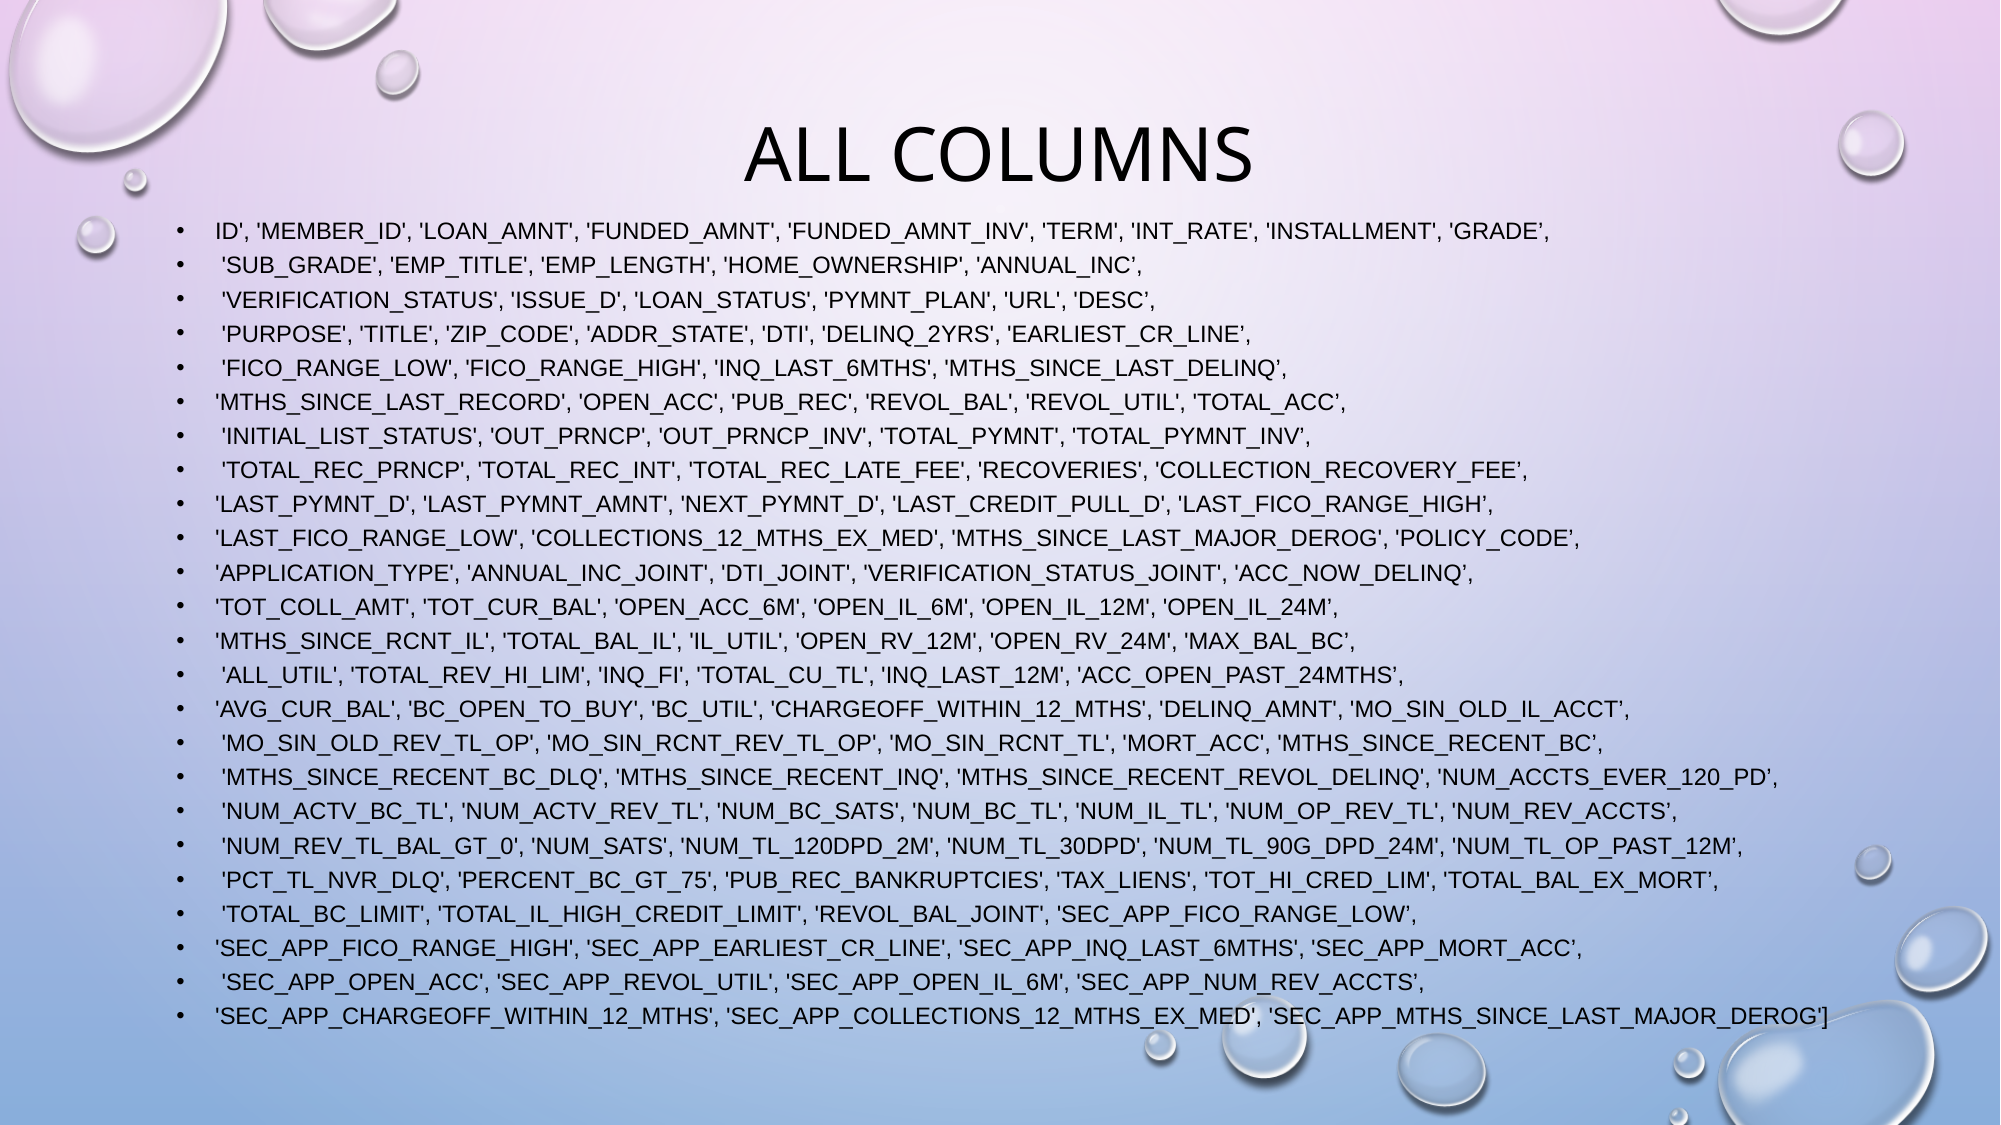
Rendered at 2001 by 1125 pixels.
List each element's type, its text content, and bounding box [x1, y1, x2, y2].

picture [0, 0, 2000, 1125]
title All columns [149, 101, 1851, 213]
list id', 'member_id', 'loan_amnt', 'funded_amnt', 'funded_amnt_inv', 'term', 'int_rate', 'installment', 'grade’, 'sub_grade', 'emp_title', 'emp_length', 'home_ownership', 'annual_inc’, 'verification_status', 'issue_d', 'loan_status', 'pymnt_plan', 'url', 'desc’, 'purpose', 'title', 'zip_code', 'addr_state', 'dti', 'delinq_2yrs', 'earliest_cr_line’, 'fico_range_low', 'fico_range_high', 'inq_last_6mths', 'mths_since_last_delinq’, 'mths_since_last_record', 'open_acc', 'pub_rec', 'revol_bal', 'revol_util', 'total_acc’, 'initial_list_status', 'out_prncp', 'out_prncp_inv', 'total_pymnt', 'total_pymnt_inv’, 'total_rec_prncp', 'total_rec_int', 'total_rec_late_fee', 'recoveries', 'collection_recovery_fee’, 'last_pymnt_d', 'last_pymnt_amnt', 'next_pymnt_d', 'last_credit_pull_d', 'last_fico_range_high’, 'last_fico_range_low', 'collections_12_mths_ex_med', 'mths_since_last_major_derog', 'policy_code’, 'application_type', 'annual_inc_joint', 'dti_joint', 'verification_status_joint', 'acc_now_delinq’, 'tot_coll_amt', 'tot_cur_bal', 'open_acc_6m', 'open_il_6m', 'open_il_12m', 'open_il_24m’, 'mths_since_rcnt_il', 'total_bal_il', 'il_util', 'open_rv_12m', 'open_rv_24m', 'max_bal_bc’, 'all_util', 'total_rev_hi_lim', 'inq_fi', 'total_cu_tl', 'inq_last_12m', 'acc_open_past_24mths’, 'avg_cur_bal', 'bc_open_to_buy', 'bc_util', 'chargeoff_within_12_mths', 'delinq_amnt', 'mo_sin_old_il_acct’, 'mo_sin_old_rev_tl_op', 'mo_sin_rcnt_rev_tl_op', 'mo_sin_rcnt_tl', 'mort_acc', 'mths_since_recent_bc’, 'mths_since_recent_bc_dlq', 'mths_since_recent_inq', 'mths_since_recent_revol_delinq', 'num_accts_ever_120_pd’, 'num_actv_bc_tl', 'num_actv_rev_tl', 'num_bc_sats', 'num_bc_tl', 'num_il_tl', 'num_op_rev_tl', 'num_rev_accts’, 'num_rev_tl_bal_gt_0', 'num_sats', 'num_tl_120dpd_2m', 'num_tl_30dpd', 'num_tl_90g_dpd_24m', 'num_tl_op_past_12m’, 'pct_tl_nvr_dlq', 'percent_bc_gt_75', 'pub_rec_bankruptcies', 'tax_liens', 'tot_hi_cred_lim', 'total_bal_ex_mort’, 'total_bc_limit', 'total_il_high_credit_limit', 'revol_bal_joint', 'sec_app_fico_range_low’, 'sec_app_fico_range_high', 'sec_app_earliest_cr_line', 'sec_app_inq_last_6mths', 'sec_app_mort_acc’, 'sec_app_open_acc', 'sec_app_revol_util', 'sec_app_open_il_6m', 'sec_app_num_rev_accts’, 'sec_app_chargeoff_within_12_mths', 'sec_app_collections_12_mths_ex_med', 'sec_app_mths_since_last_major_derog'] [161, 202, 1850, 1083]
